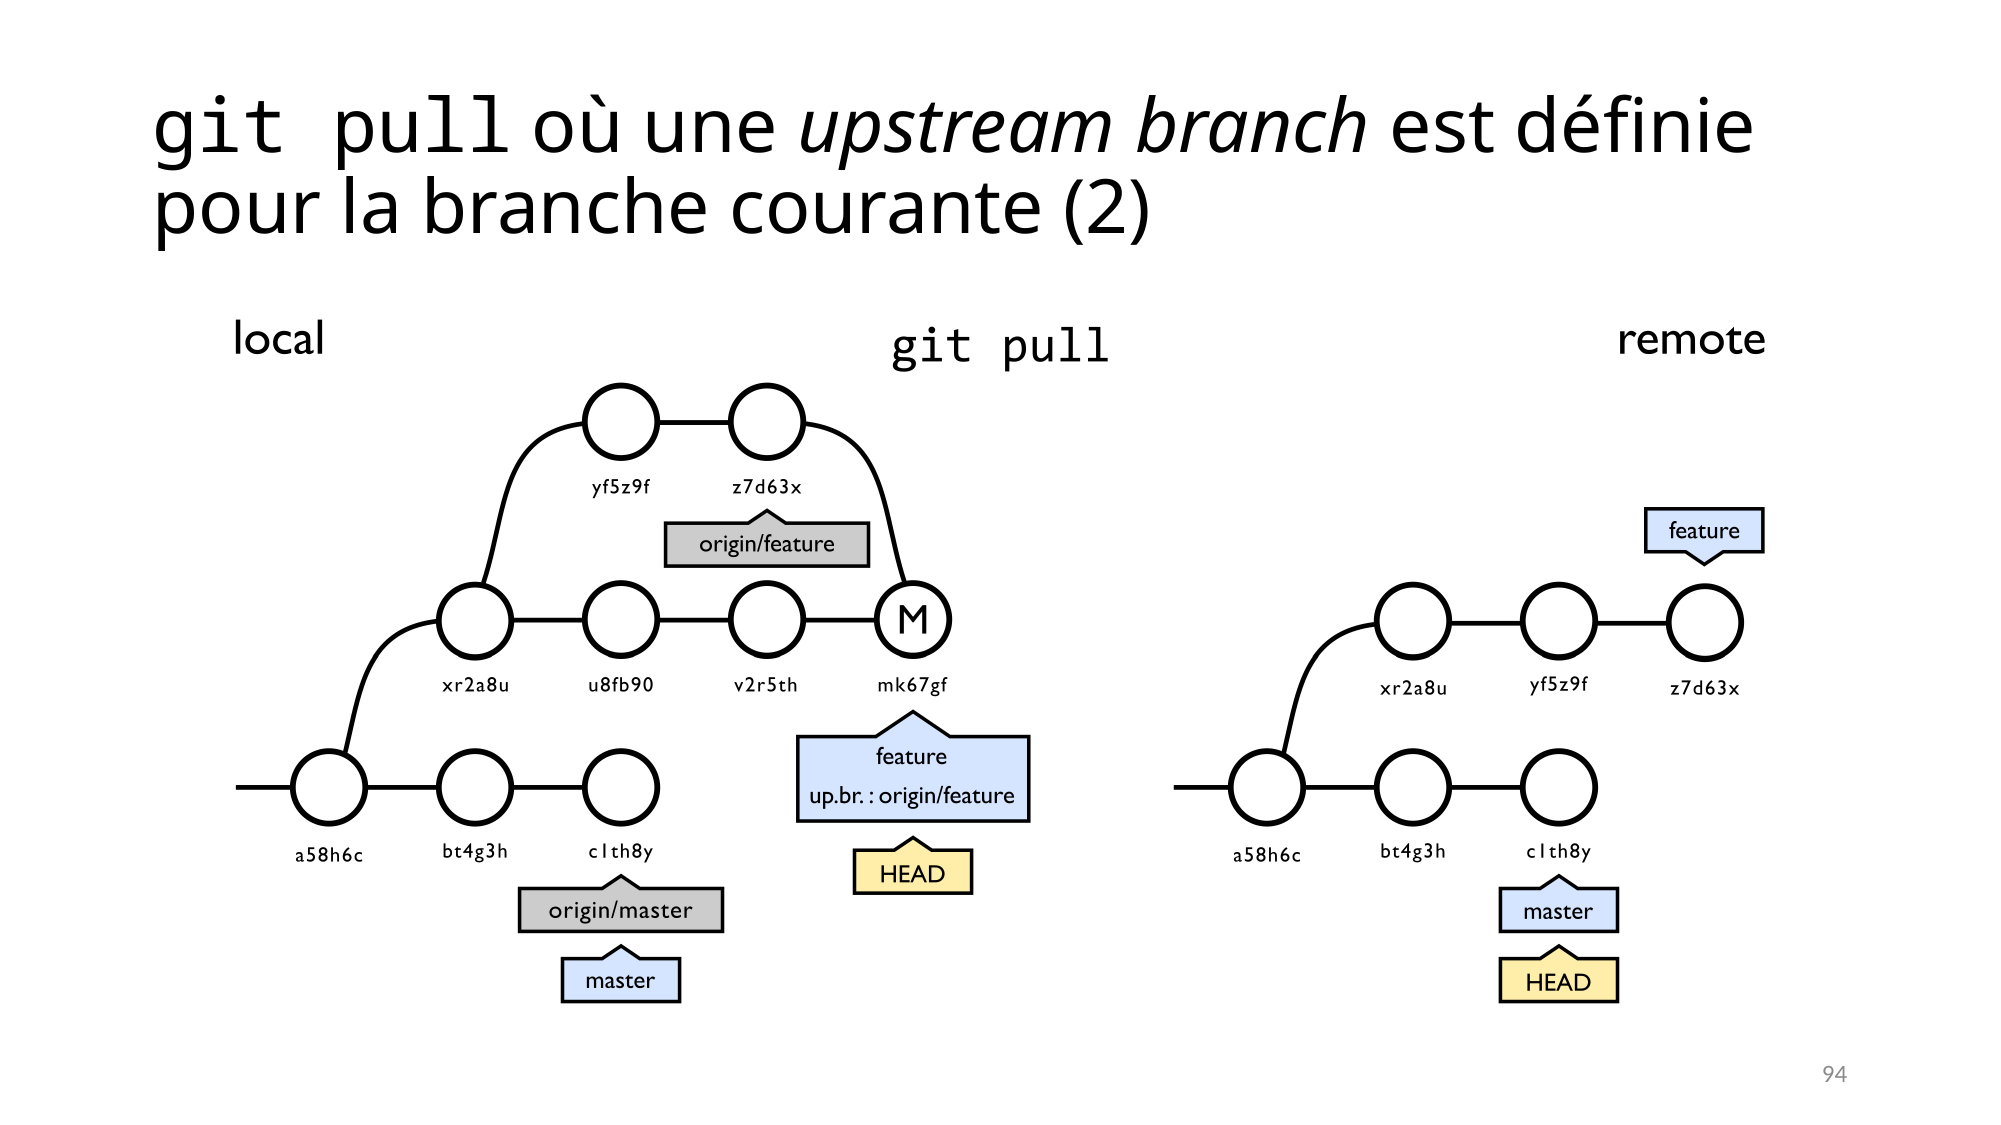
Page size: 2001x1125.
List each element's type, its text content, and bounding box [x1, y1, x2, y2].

slide_number 94 [1412, 1042, 1863, 1103]
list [137, 299, 1863, 1014]
title git pull où une upstream branch est définie pour la branche courante (2) [137, 59, 1863, 278]
